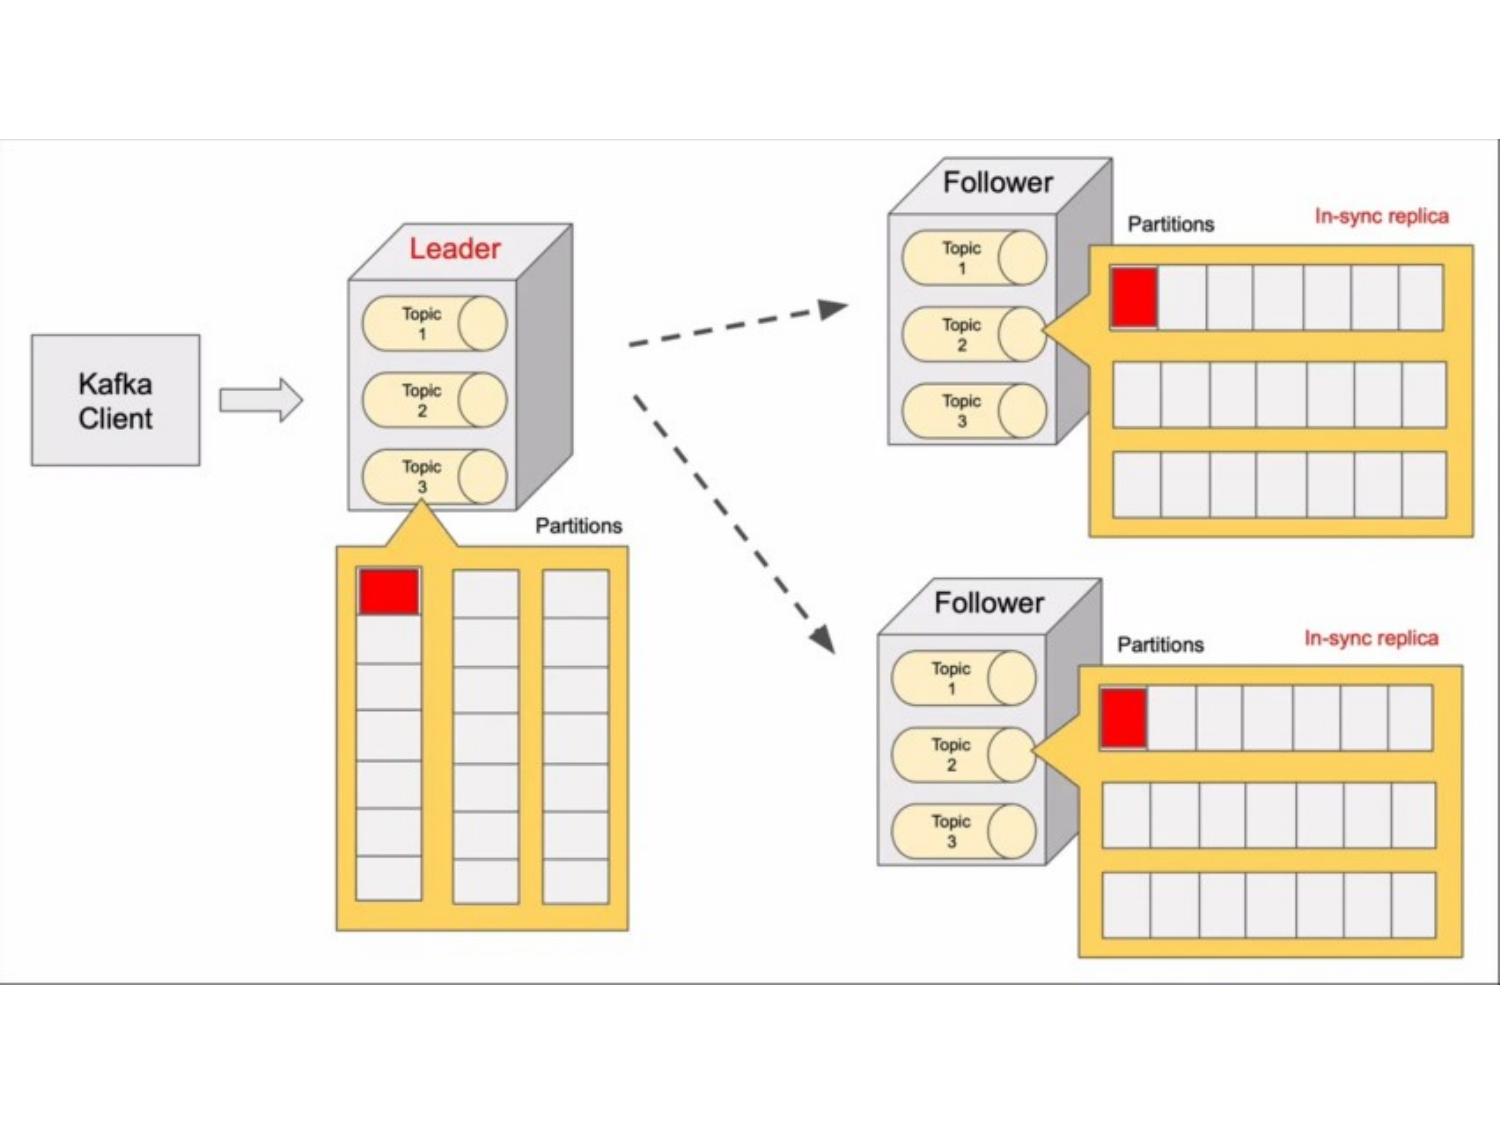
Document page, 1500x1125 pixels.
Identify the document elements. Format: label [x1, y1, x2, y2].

picture [0, 139, 1500, 986]
